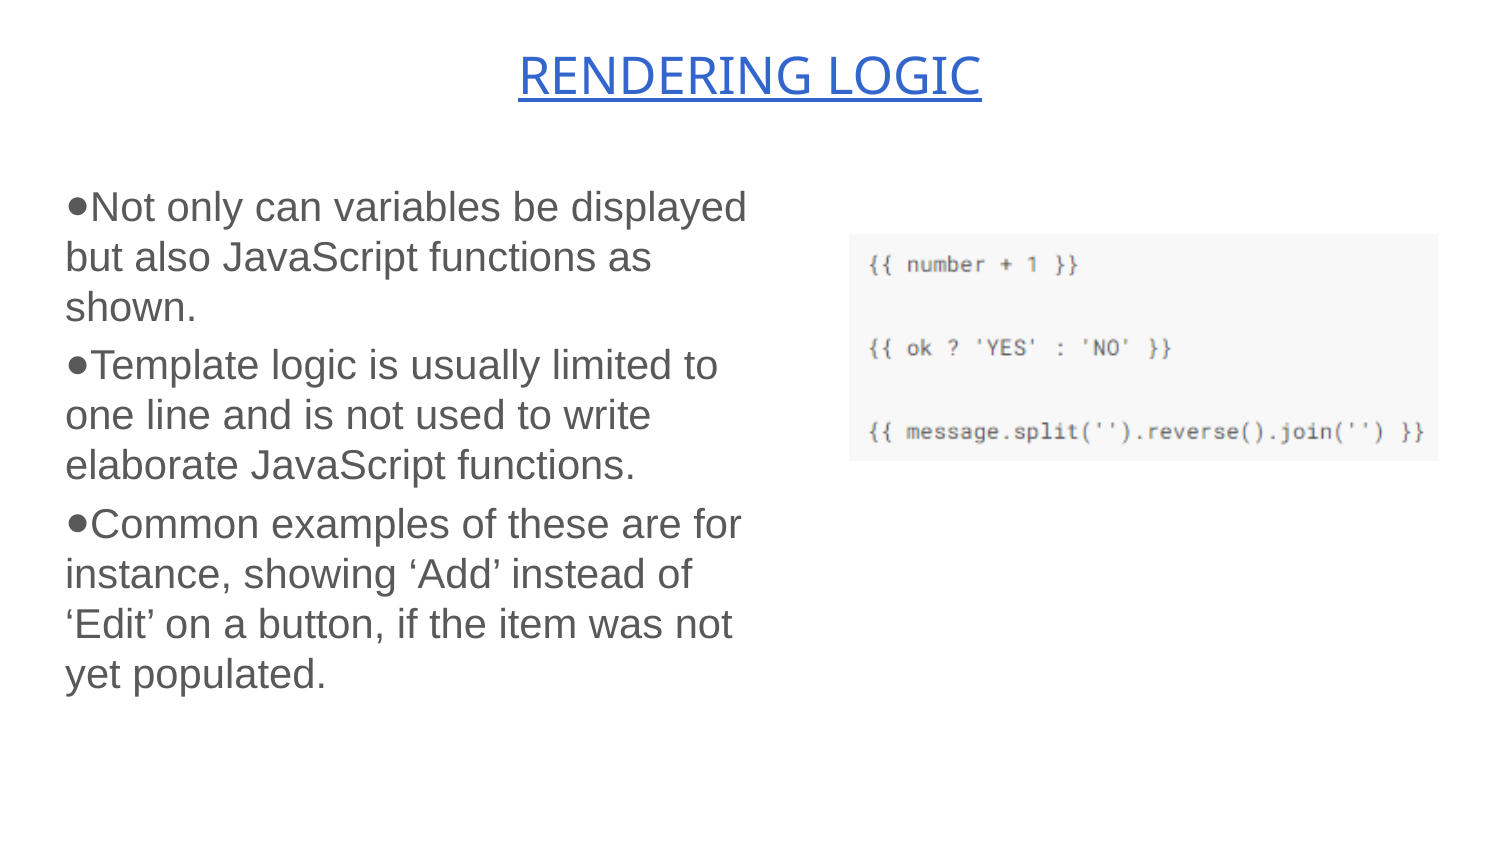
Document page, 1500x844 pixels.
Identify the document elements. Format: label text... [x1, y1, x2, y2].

subtitle Not only can variables be displayed but also JavaScript functions as shown. Template logic is usually limited to one line and is not used to write elaborate JavaScript functions. Common examples of these are for instance, showing ‘Add’ instead of ‘Edit’ on a button, if the item was not yet populated. [50, 171, 800, 835]
picture [849, 234, 1438, 461]
title RENDERING LOGIC [0, 37, 1500, 110]
